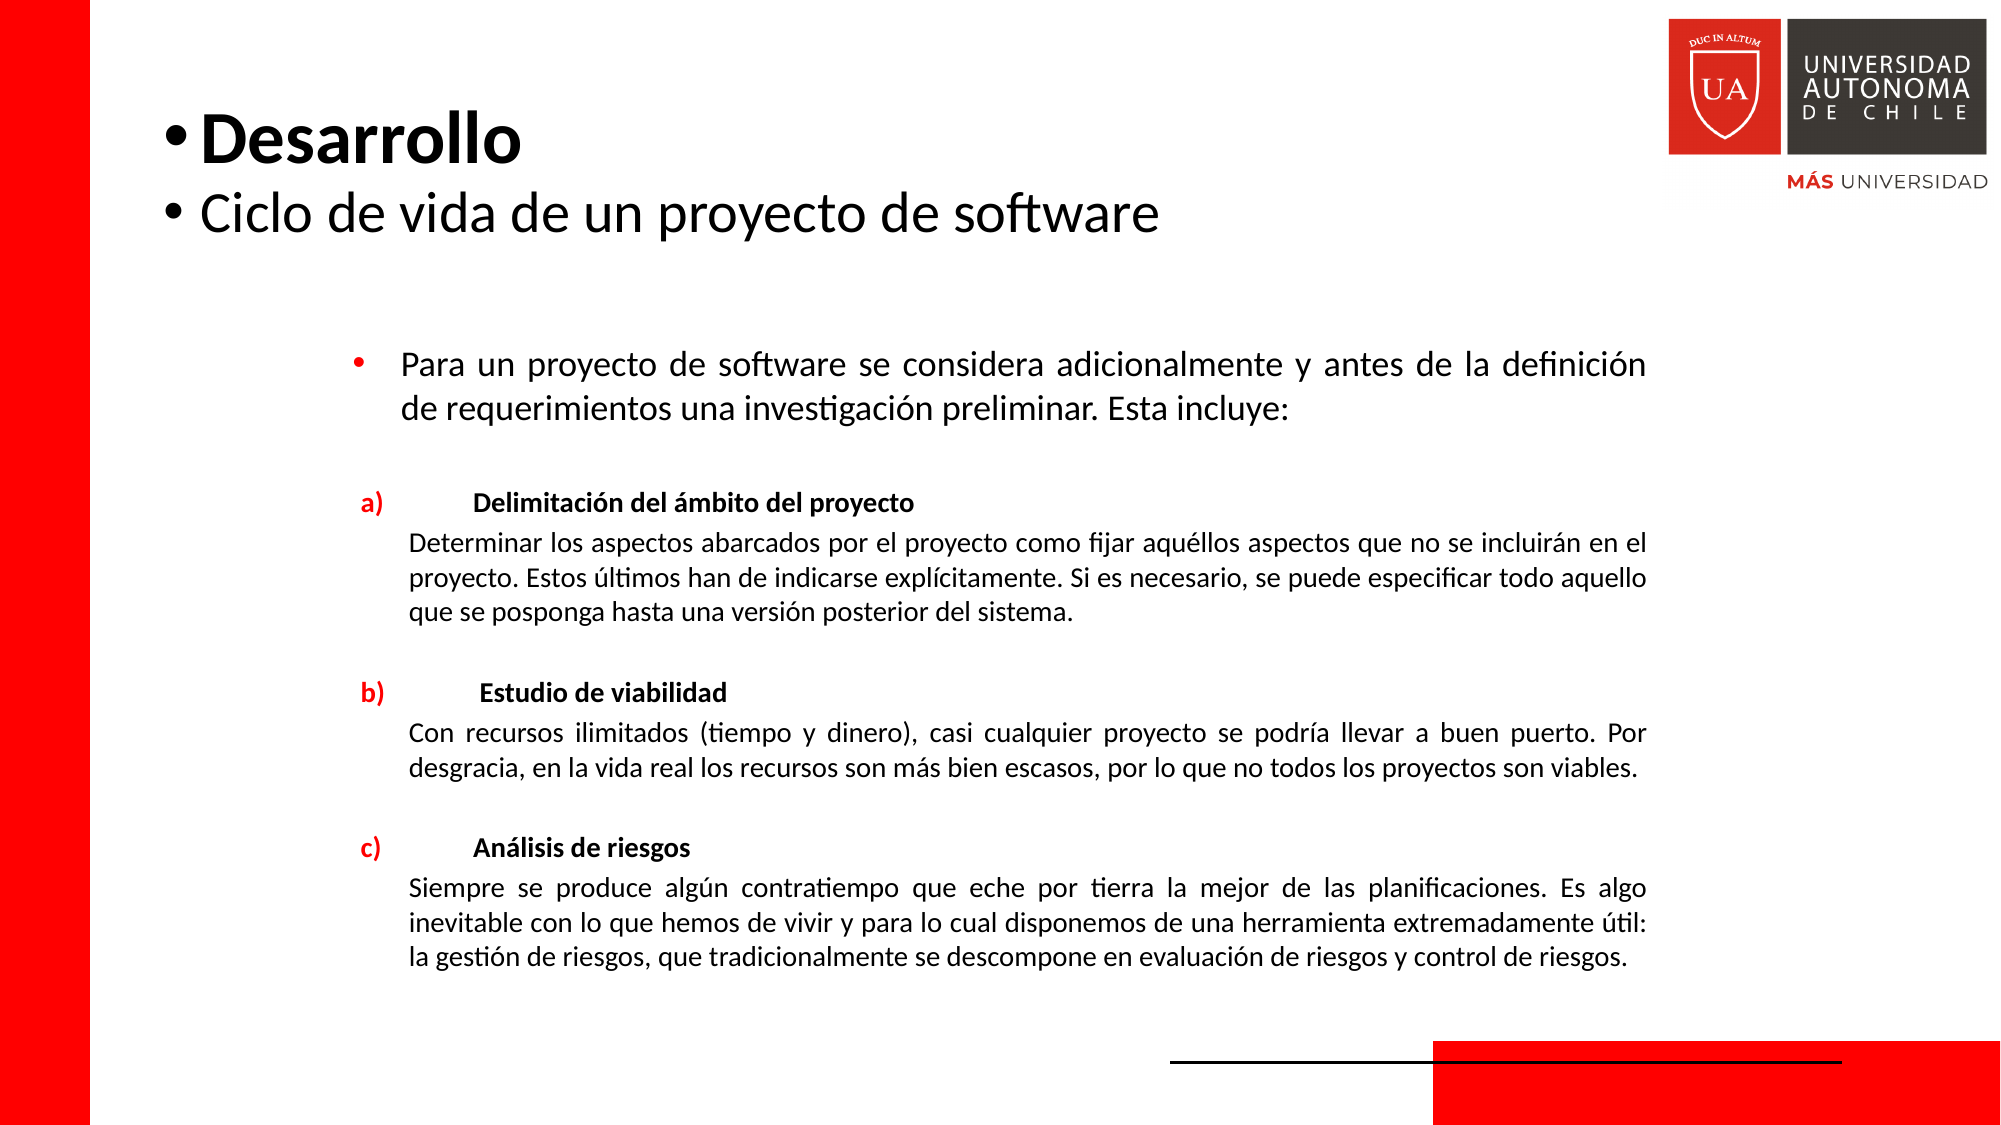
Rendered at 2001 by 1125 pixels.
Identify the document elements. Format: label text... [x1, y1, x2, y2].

slide_number 31 [1493, 1056, 1944, 1117]
title Desarrollo [148, 45, 1048, 174]
text_box Para un proyecto de software se considera adicionalmente y antes de la definición de requerimientos una investigación preliminar. Esta incluye: Delimitación del ámbito del proyecto Determinar los aspectos abarcados por el proyecto como fijar aquéllos aspectos que no se incluirán en el proyecto. Estos últimos han de indicarse explícitamente. Si es necesario, se puede especificar todo aquello que se posponga hasta una versión posterior del sistema. Estudio de viabilidad Con recursos ilimitados (tiempo y dinero), casi cualquier proyecto se podría llevar a buen puerto. Por desgracia, en la vida real los recursos son más bien escasos, por lo que no todos los proyectos son viables. Análisis de riesgos Siempre se produce algún contratiempo que eche por tierra la mejor de las planificaciones. Es algo inevitable con lo que hemos de vivir y para lo cual disponemos de una herramienta extremadamente útil: la gestión de riesgos, que tradicionalmente se descompone en evaluación de riesgos y control de riesgos. [337, 333, 1663, 1024]
picture [1662, 14, 1994, 210]
list Ciclo de vida de un proyecto de software [148, 174, 1473, 280]
